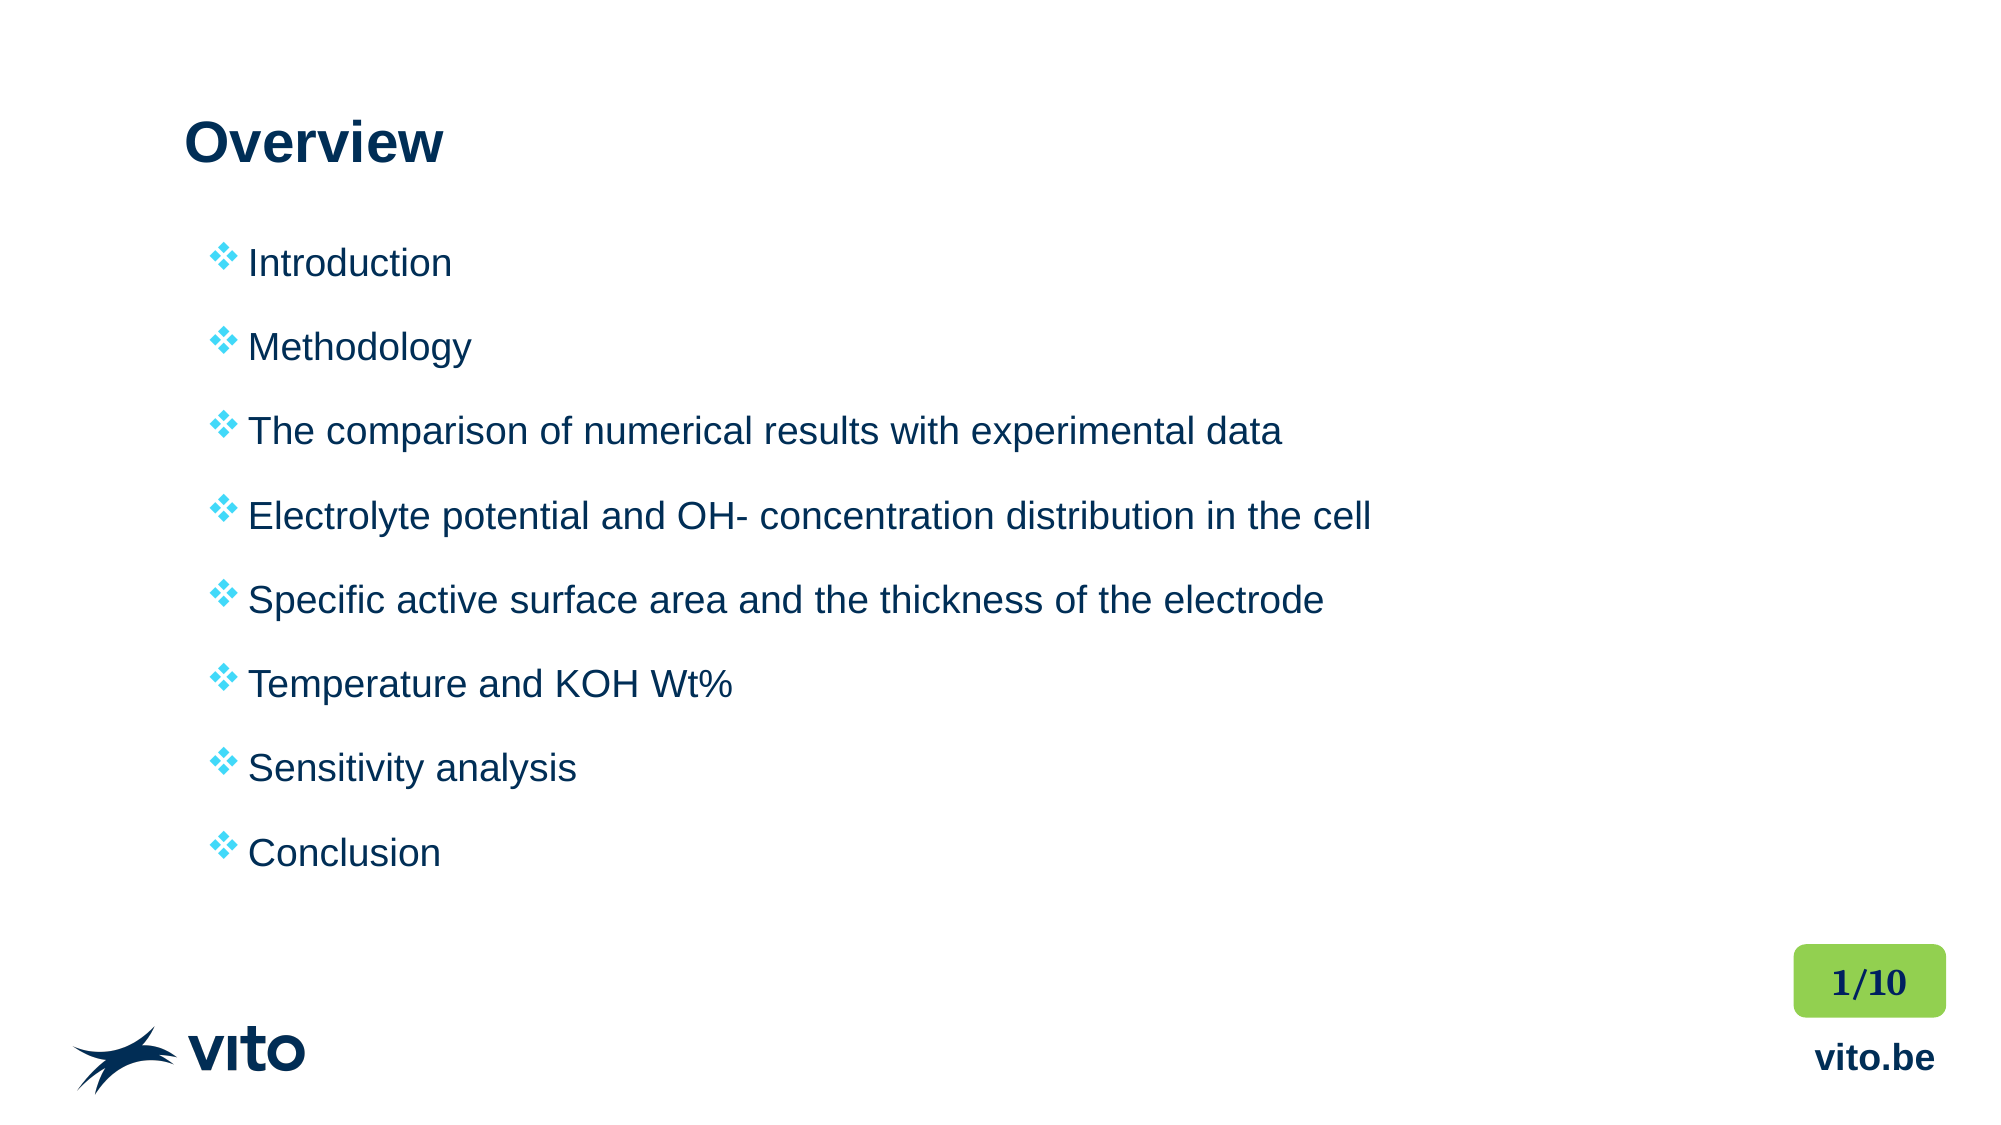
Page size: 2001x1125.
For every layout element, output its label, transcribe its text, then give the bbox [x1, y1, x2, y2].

list Introduction Methodology The comparison of numerical results with experimental data Electrolyte potential and OH- concentration distribution in the cell Specific active surface area and the thickness of the electrode Temperature and KOH Wt% Sensitivity analysis Conclusion [191, 206, 1911, 887]
title Overview [169, 38, 1571, 184]
picture [72, 1026, 305, 1095]
text_box 1/10 [1792, 943, 1948, 1019]
